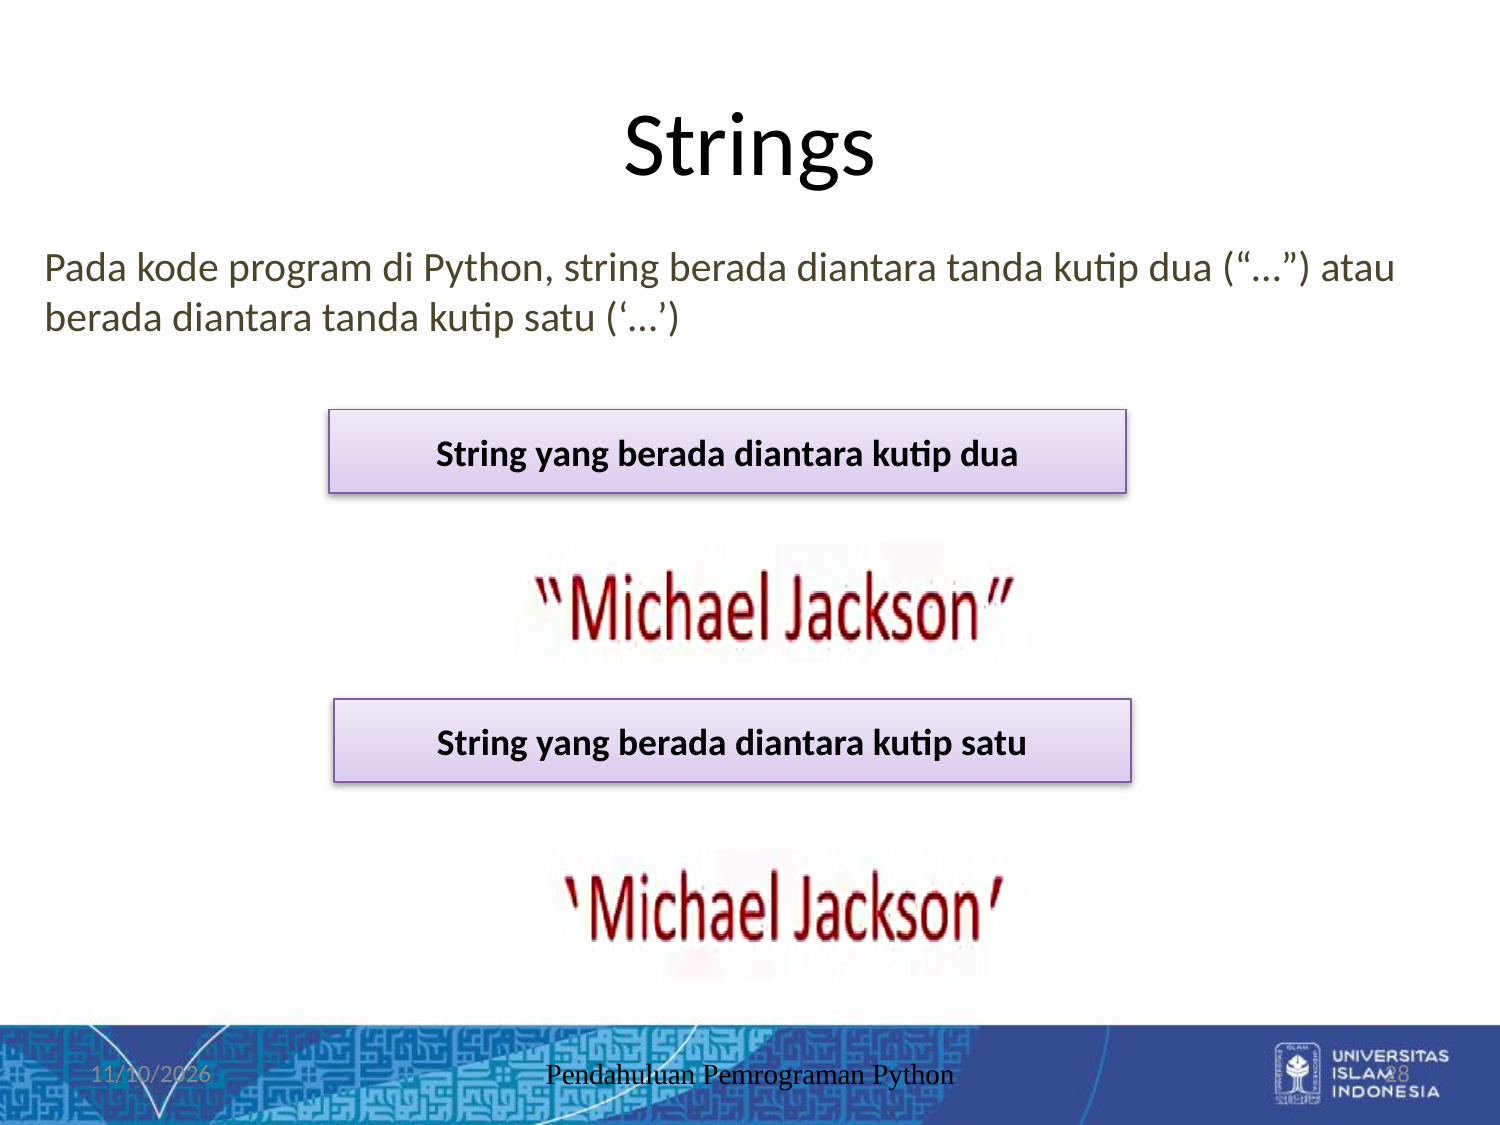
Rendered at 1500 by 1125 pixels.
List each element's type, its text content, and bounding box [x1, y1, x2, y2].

title Strings [75, 45, 1425, 212]
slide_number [75, 1042, 425, 1103]
picture [0, 0, 1500, 1125]
text_box Pada kode program di Python, string berada diantara tanda kutip dua (“…”) atau berada diantara tanda kutip satu (‘…’) [29, 212, 1476, 368]
footer Pendahuluan Pemrograman Python [512, 1042, 988, 1103]
text_box String yang berada diantara kutip dua [328, 409, 1127, 494]
slide_number 28 [1074, 1042, 1425, 1103]
text_box String yang berada diantara kutip satu [333, 698, 1132, 783]
